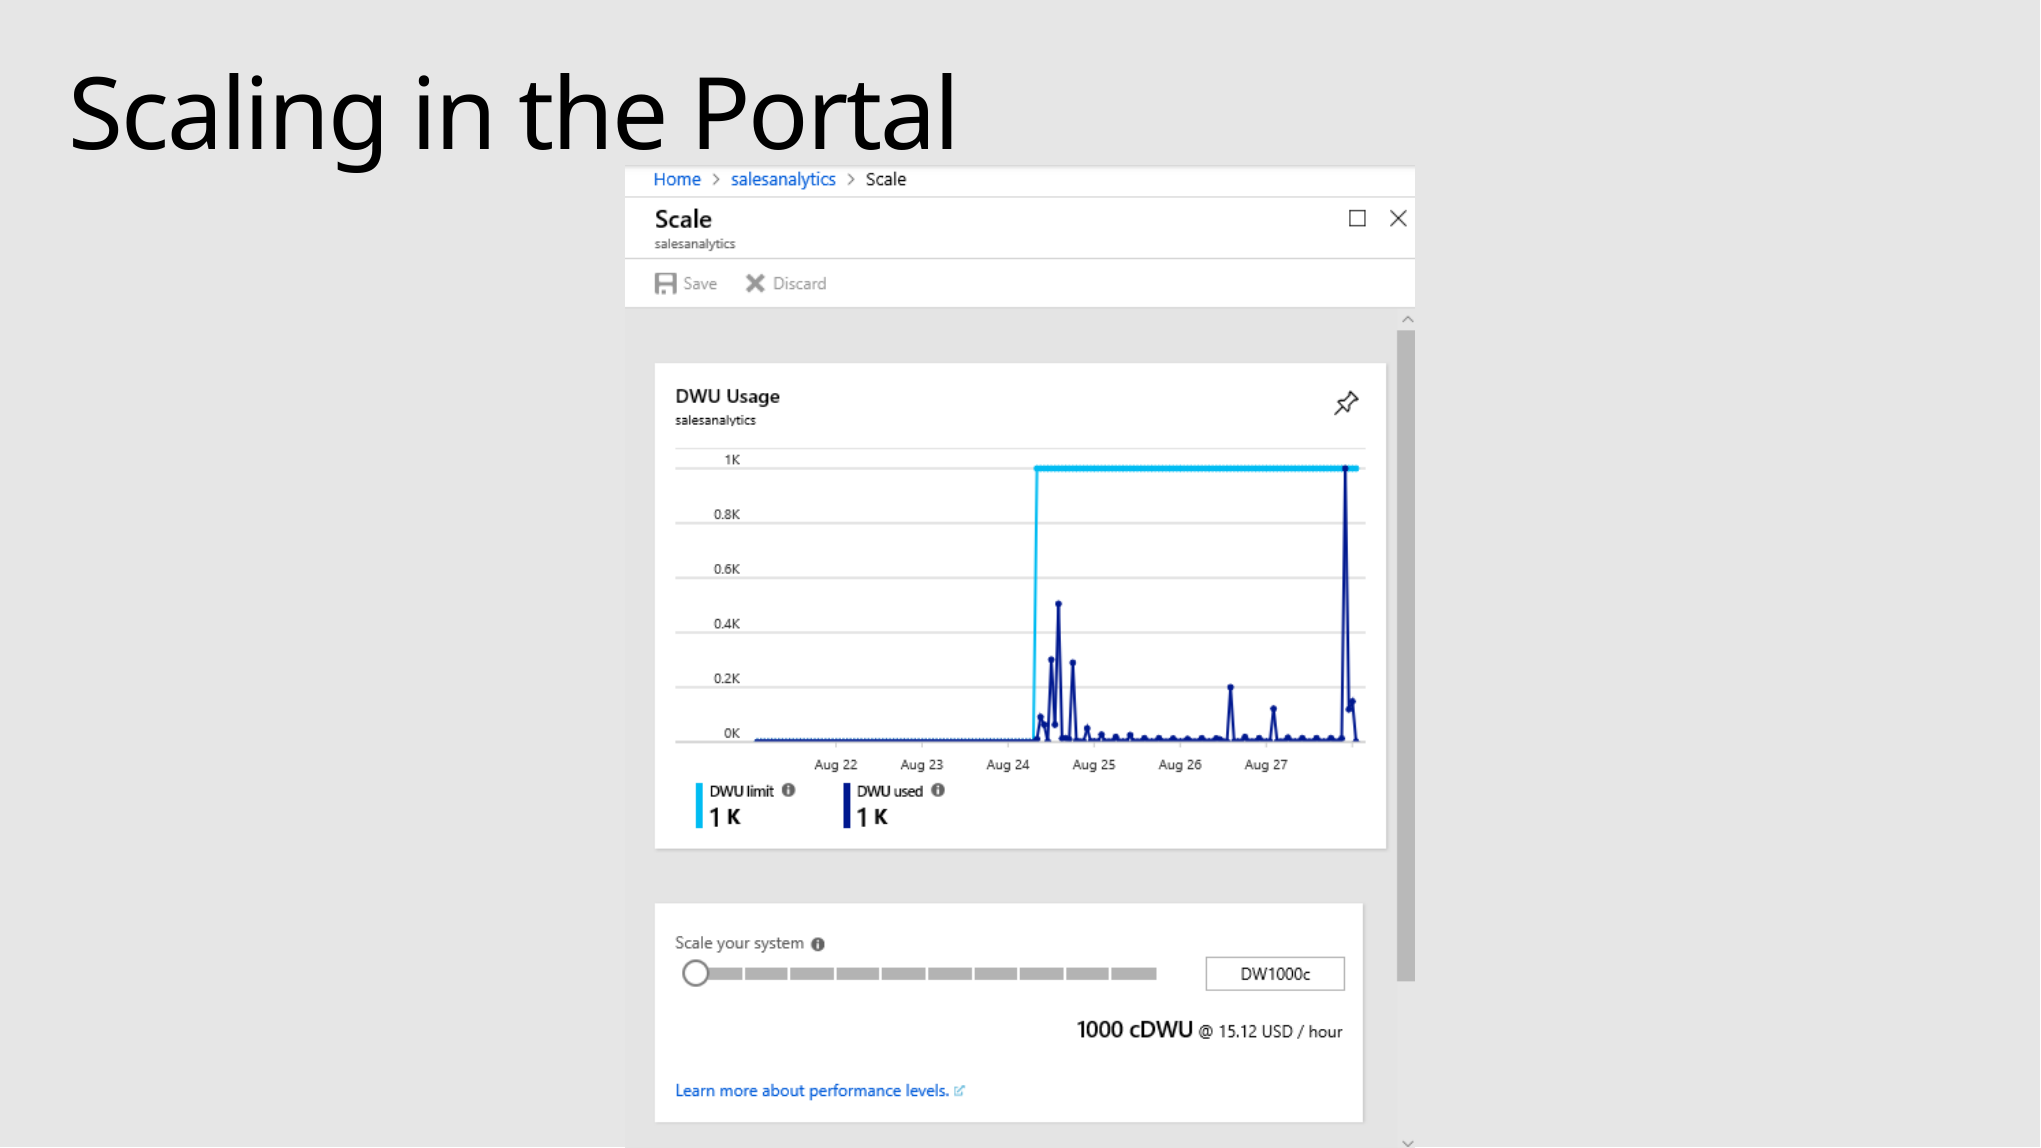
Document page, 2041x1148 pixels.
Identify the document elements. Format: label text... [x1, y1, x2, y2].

title Scaling in the Portal [45, 48, 1996, 199]
picture [625, 165, 1416, 1148]
